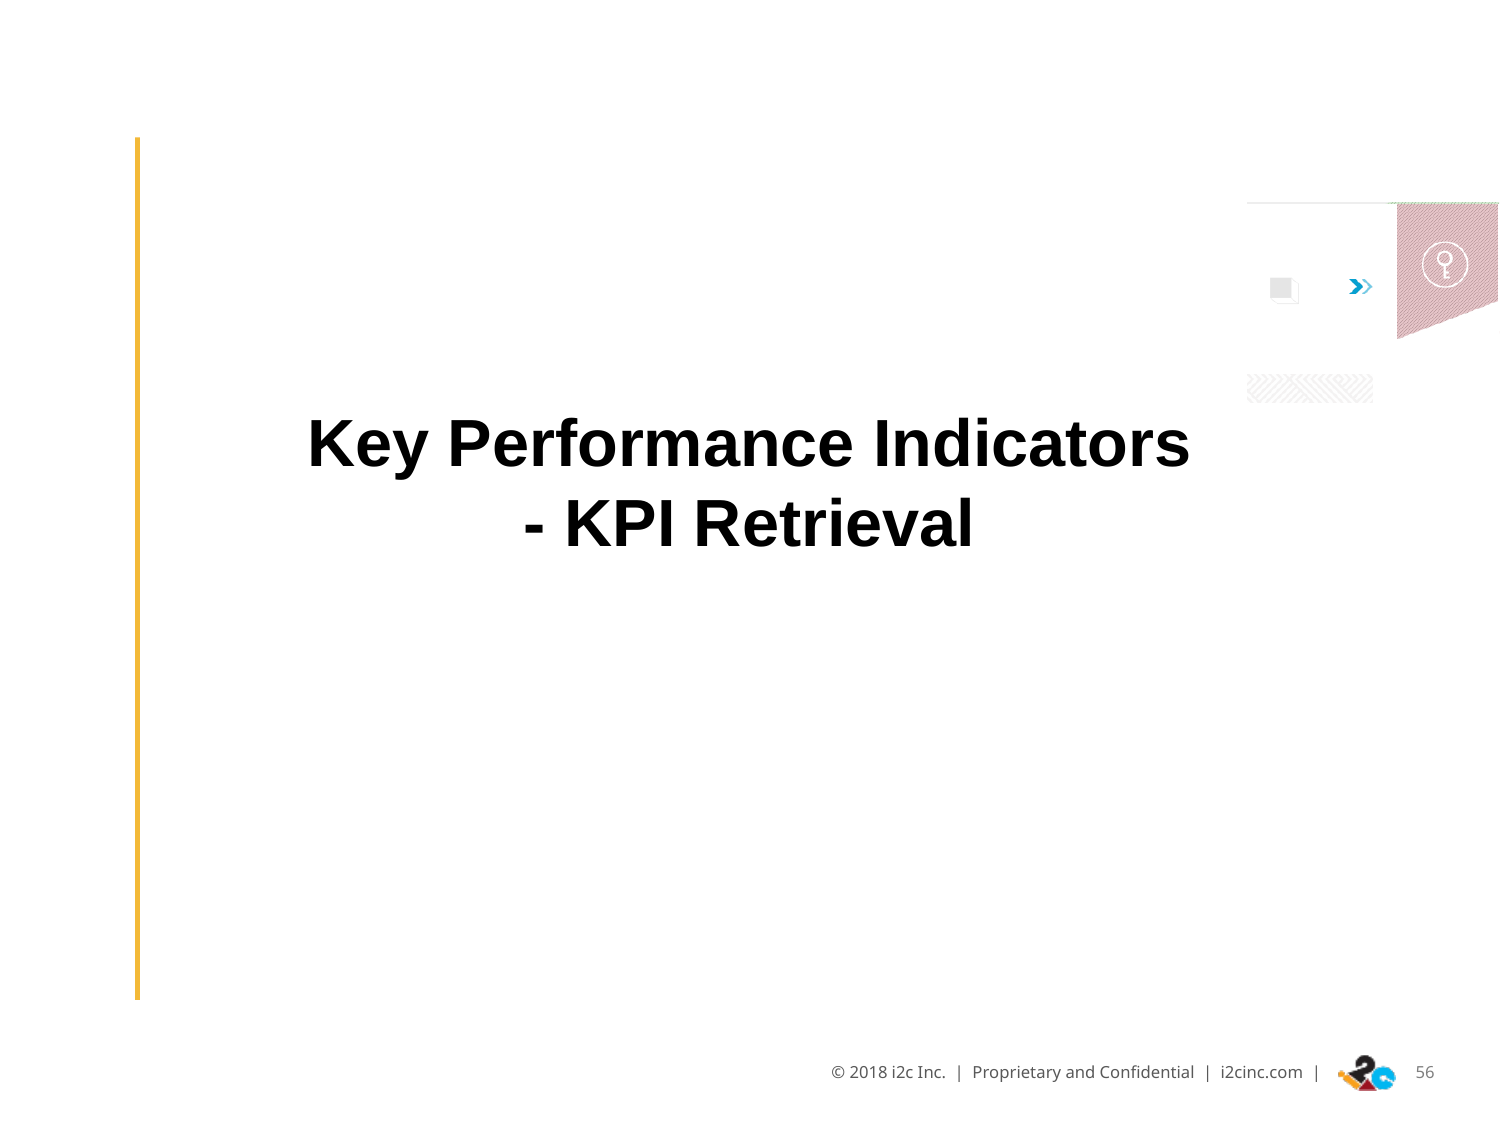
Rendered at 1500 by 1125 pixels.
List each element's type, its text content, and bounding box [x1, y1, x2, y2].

text_box Key Performance Indicators - KPI Retrieval [74, 400, 1425, 560]
picture [1247, 202, 1500, 403]
picture [1337, 1054, 1396, 1091]
